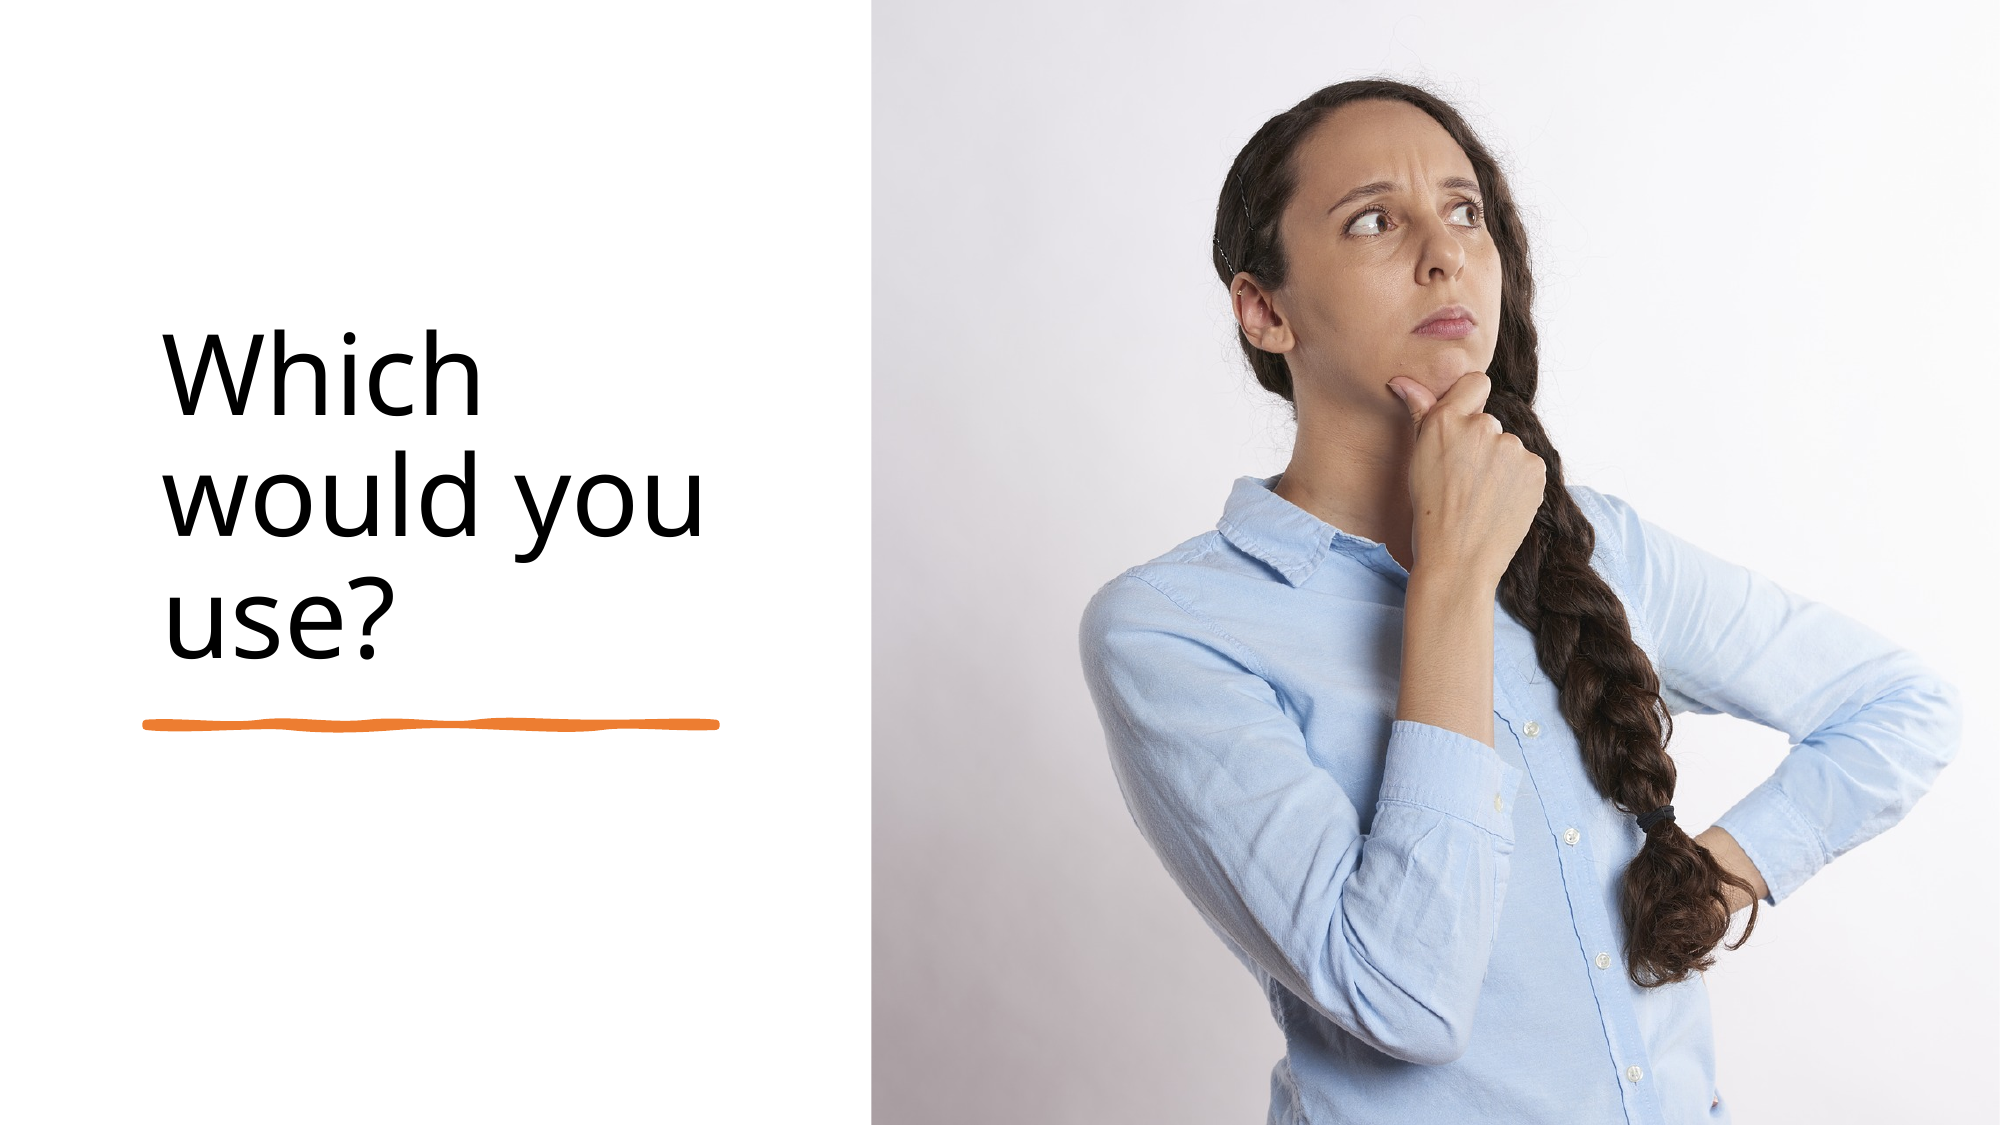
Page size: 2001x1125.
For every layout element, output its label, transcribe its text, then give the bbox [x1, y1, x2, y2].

title Which would you use? [146, 104, 759, 690]
text_box [144, 720, 718, 730]
text_box [0, 0, 871, 1125]
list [871, 0, 2000, 1125]
